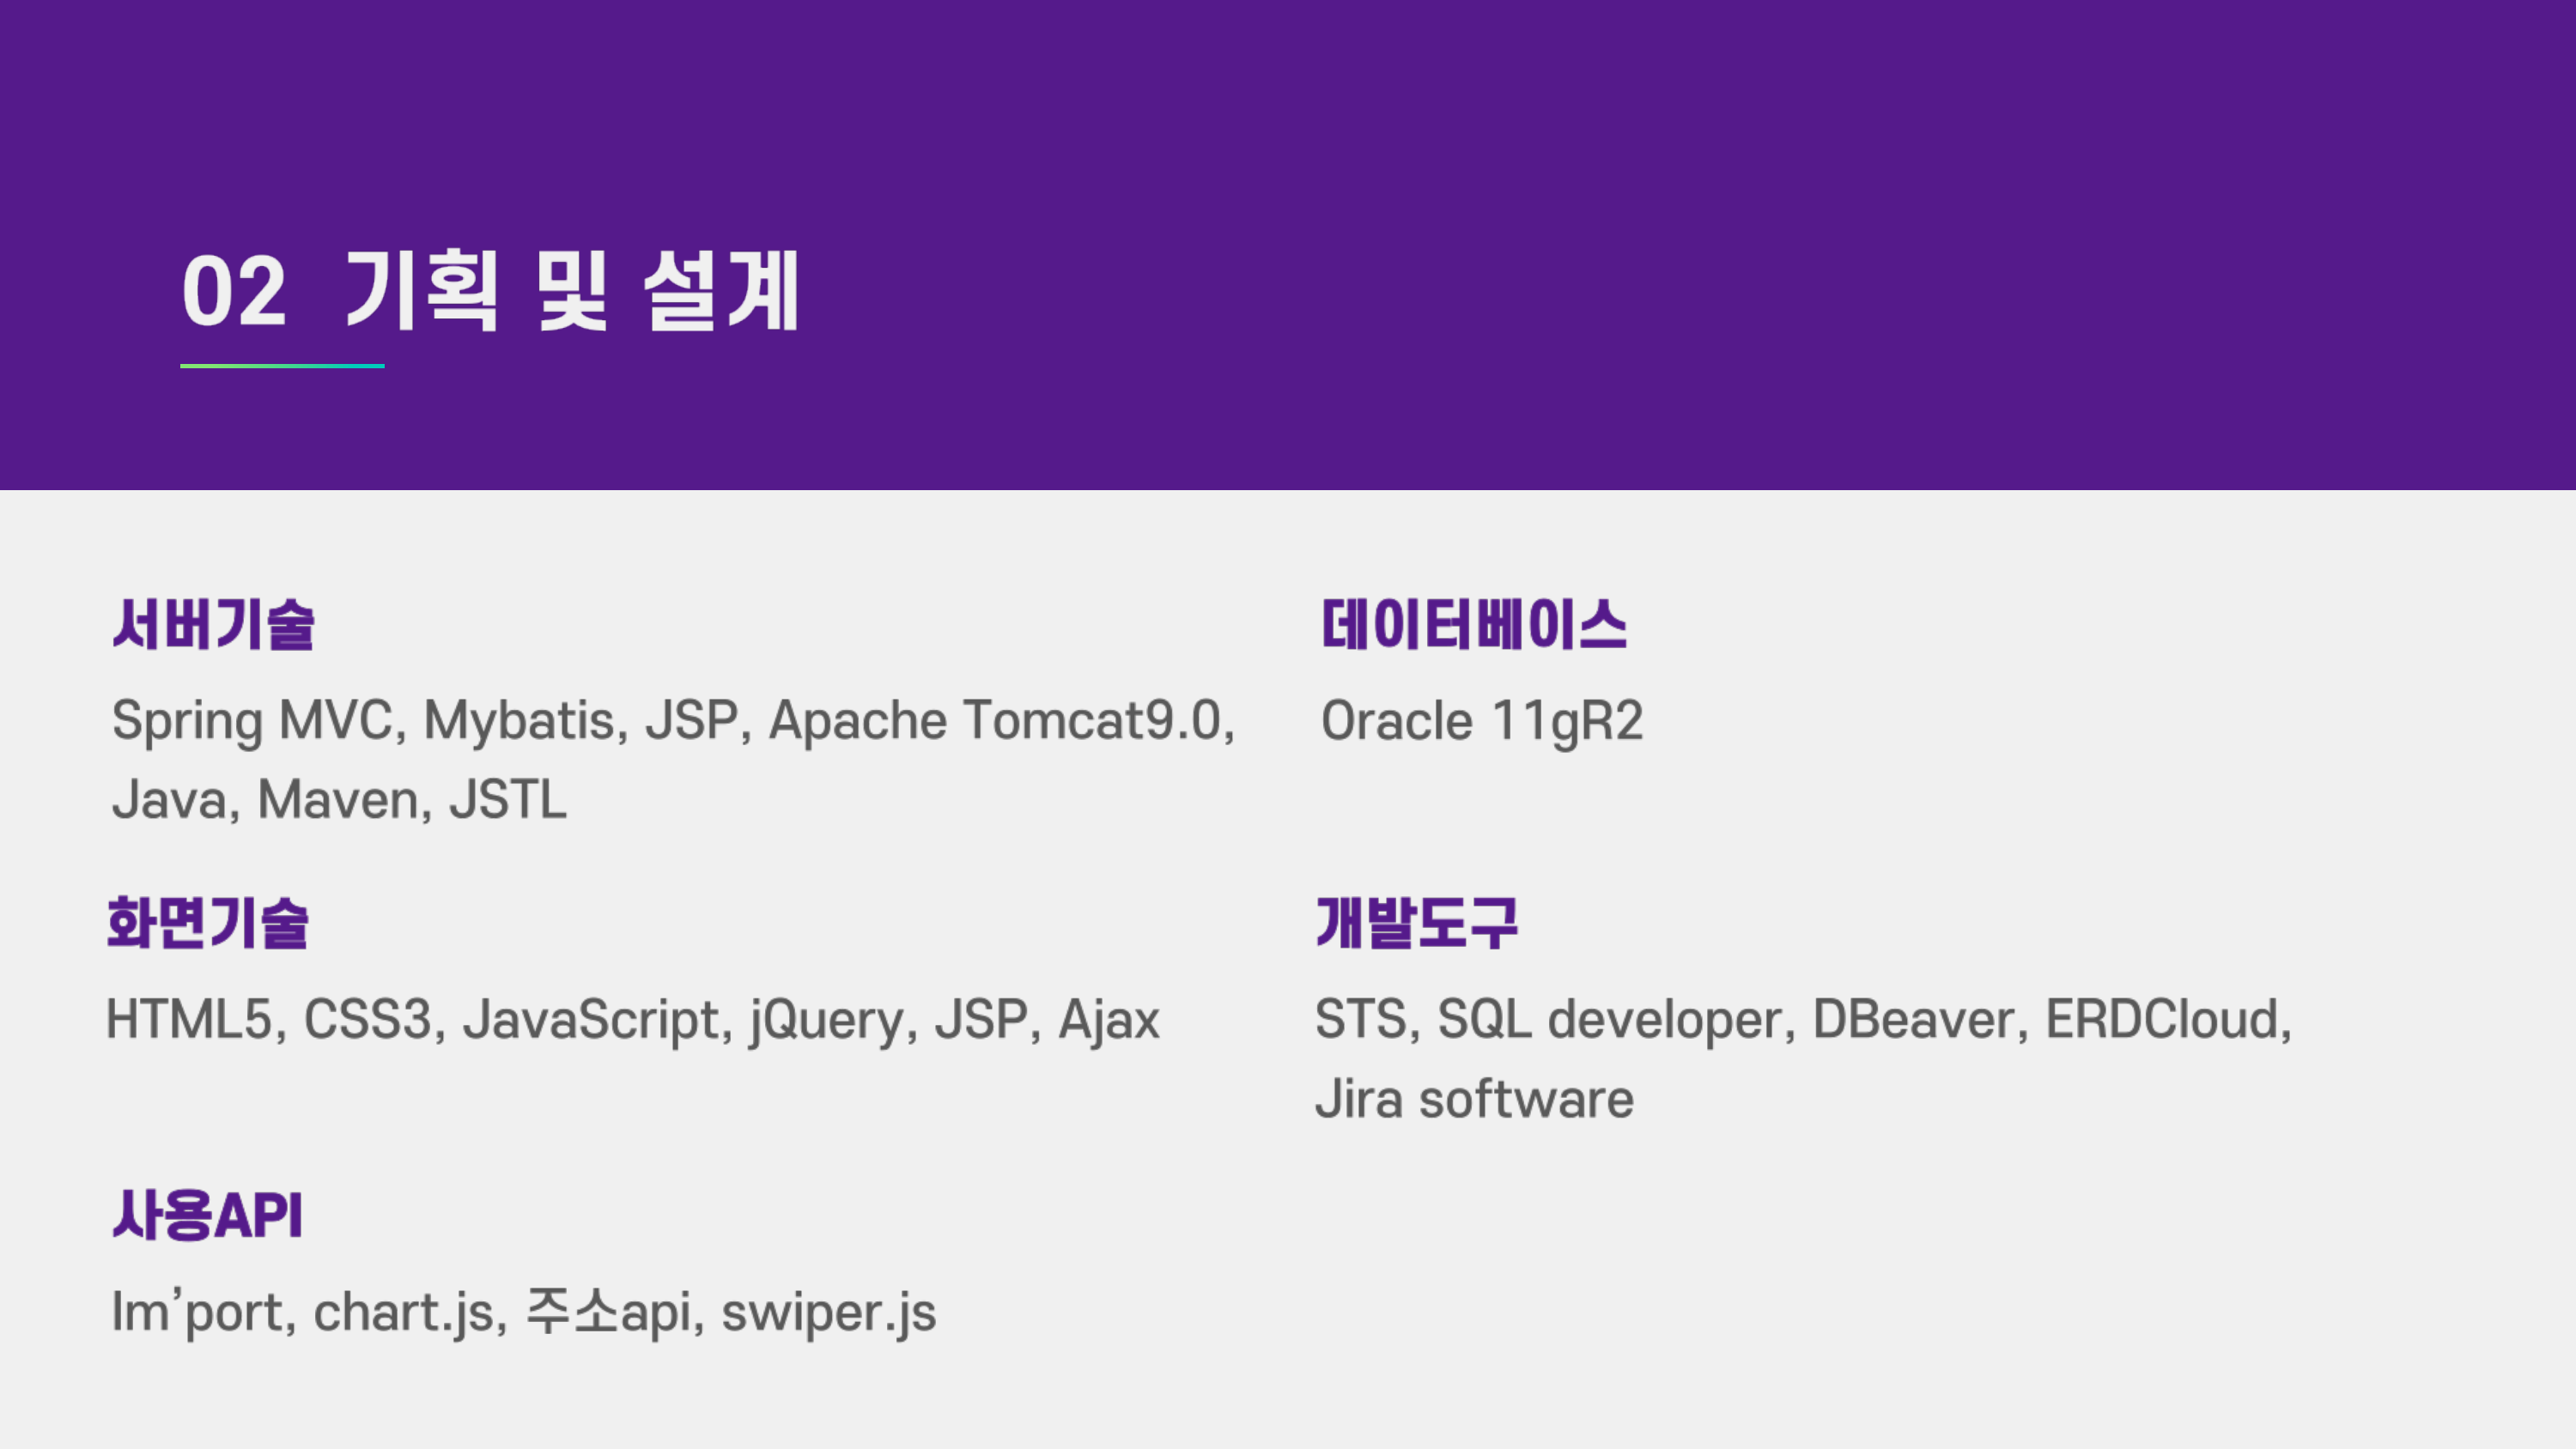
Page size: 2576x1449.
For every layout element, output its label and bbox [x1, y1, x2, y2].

text_box [0, 0, 2576, 490]
picture [167, 215, 844, 389]
picture [1306, 876, 2322, 1155]
picture [102, 1168, 960, 1368]
picture [103, 577, 1266, 857]
picture [1312, 577, 1668, 777]
picture [95, 876, 1184, 1076]
